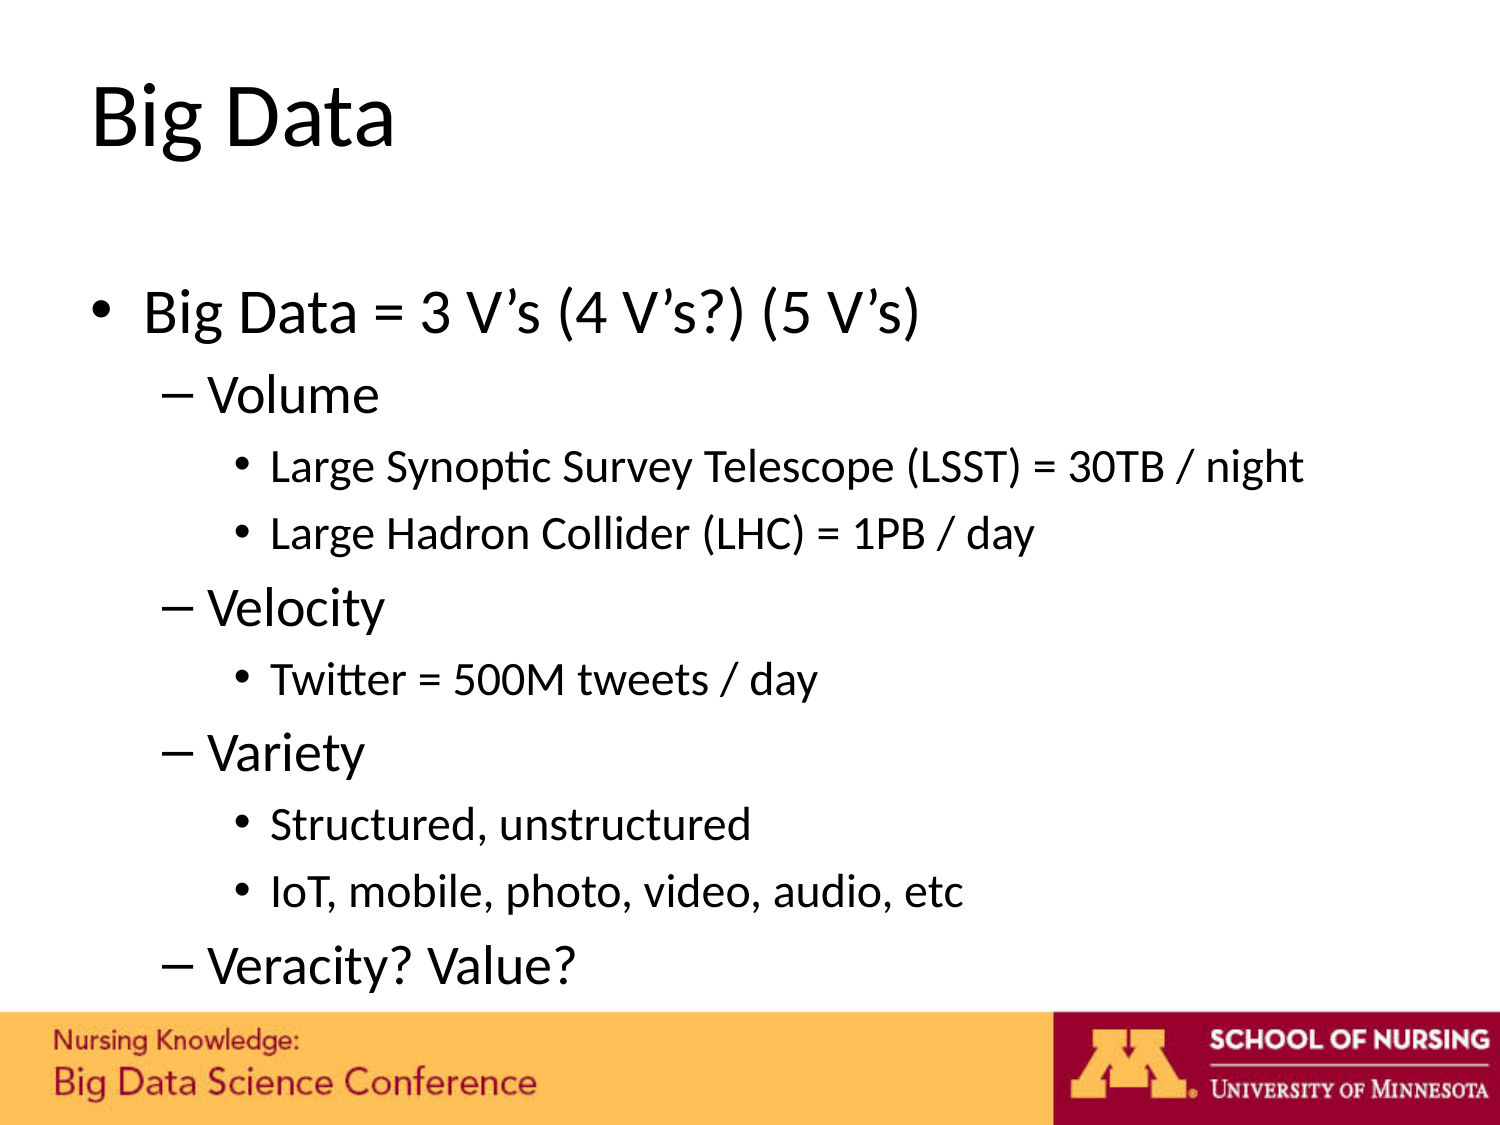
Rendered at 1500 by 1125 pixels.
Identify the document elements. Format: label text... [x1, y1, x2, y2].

list Big Data = 3 V’s (4 V’s?) (5 V’s) Volume Large Synoptic Survey Telescope (LSST) = 30TB / night Large Hadron Collider (LHC) = 1PB / day Velocity Twitter = 500M tweets / day Variety Structured, unstructured IoT, mobile, photo, video, audio, etc Veracity? Value? [75, 262, 1425, 1005]
title Big Data [75, 45, 1425, 175]
picture [0, 0, 1500, 1125]
